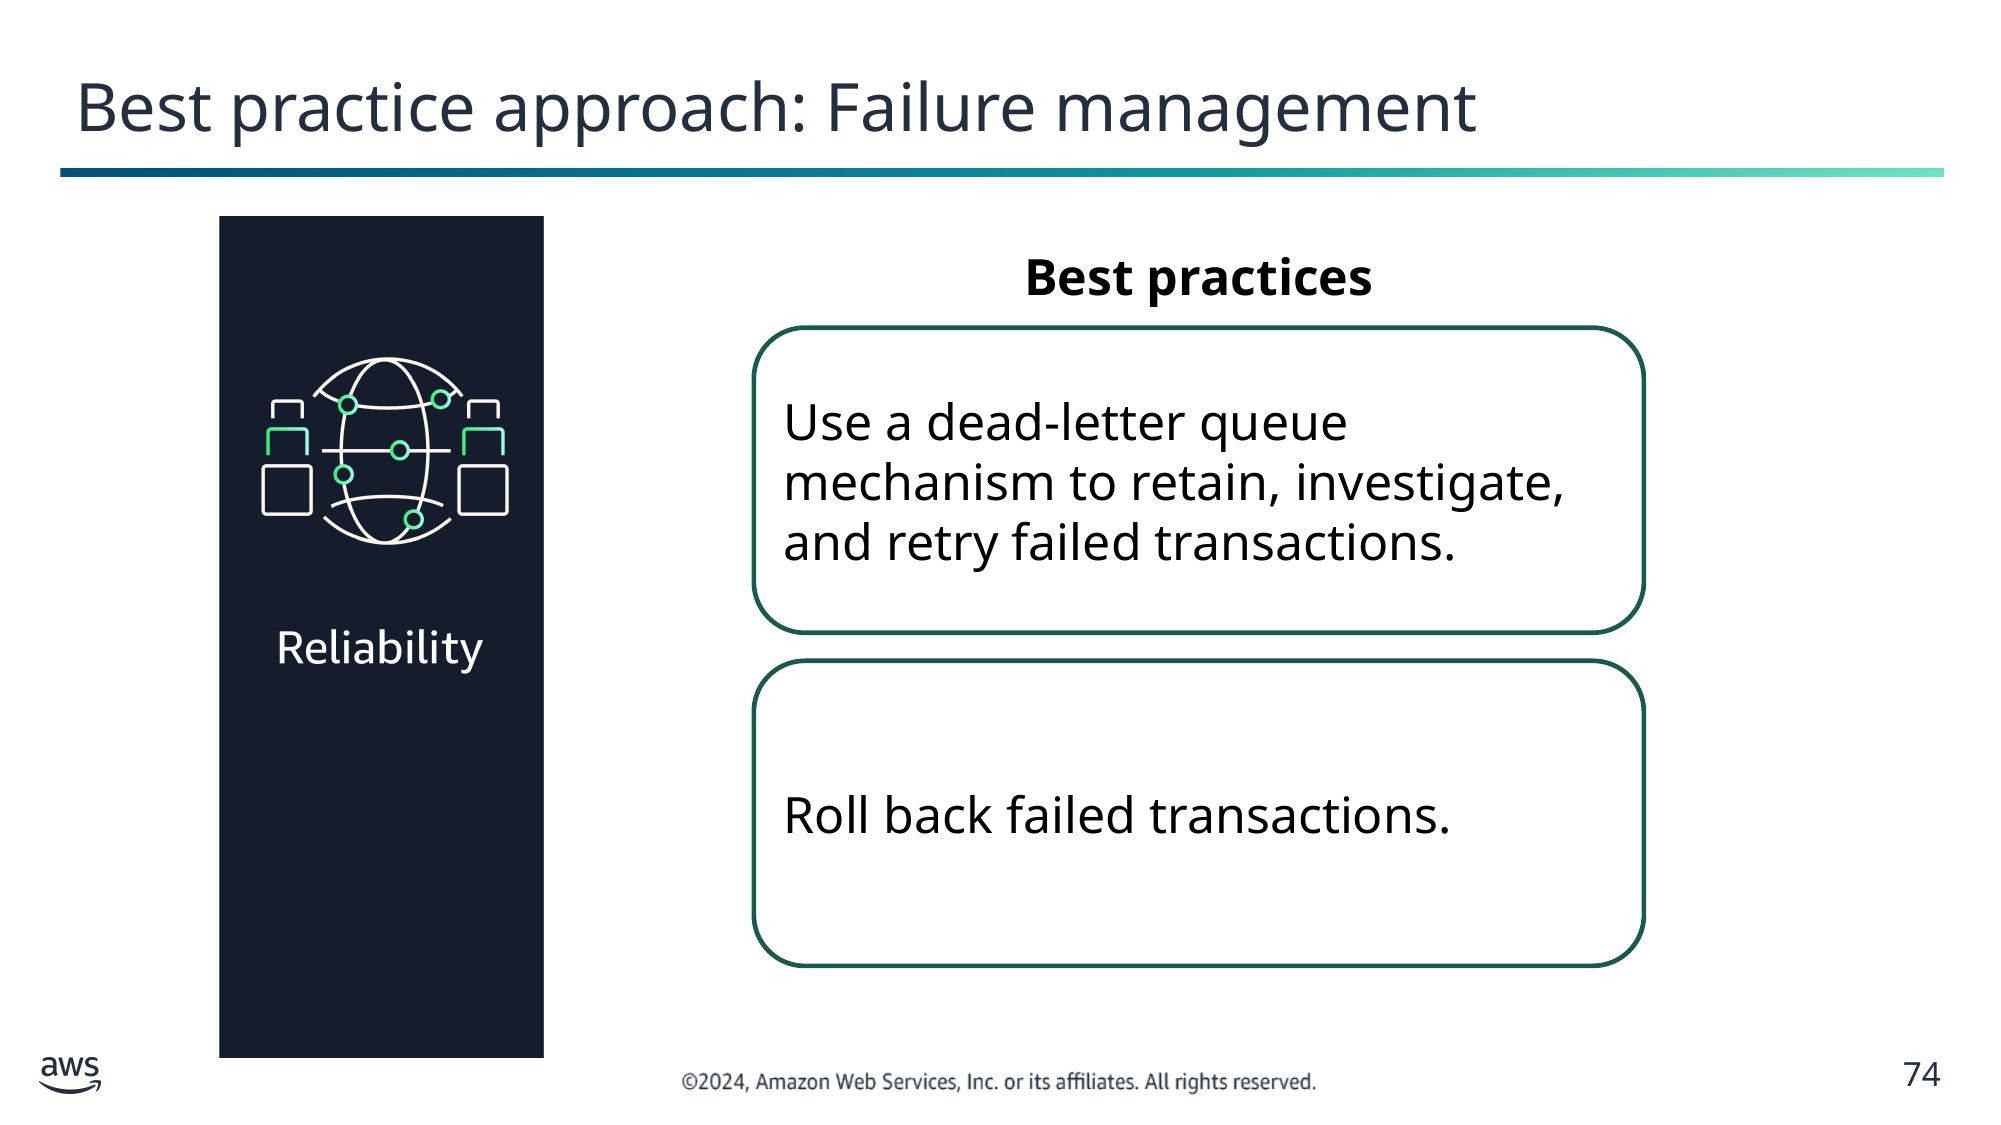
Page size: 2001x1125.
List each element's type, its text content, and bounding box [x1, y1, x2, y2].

picture [218, 216, 544, 1058]
picture [681, 170, 1944, 177]
text_box Roll back failed transactions. [753, 660, 1644, 966]
text_box Best practices [959, 237, 1439, 313]
title Best practice approach: Failure management [60, 49, 1954, 170]
text_box Use a dead-letter queue mechanism to retain, investigate, and retry failed transactions. [753, 327, 1644, 633]
picture [39, 1057, 101, 1094]
picture [621, 1061, 1378, 1105]
slide_number ‹#› [1861, 1057, 1941, 1095]
